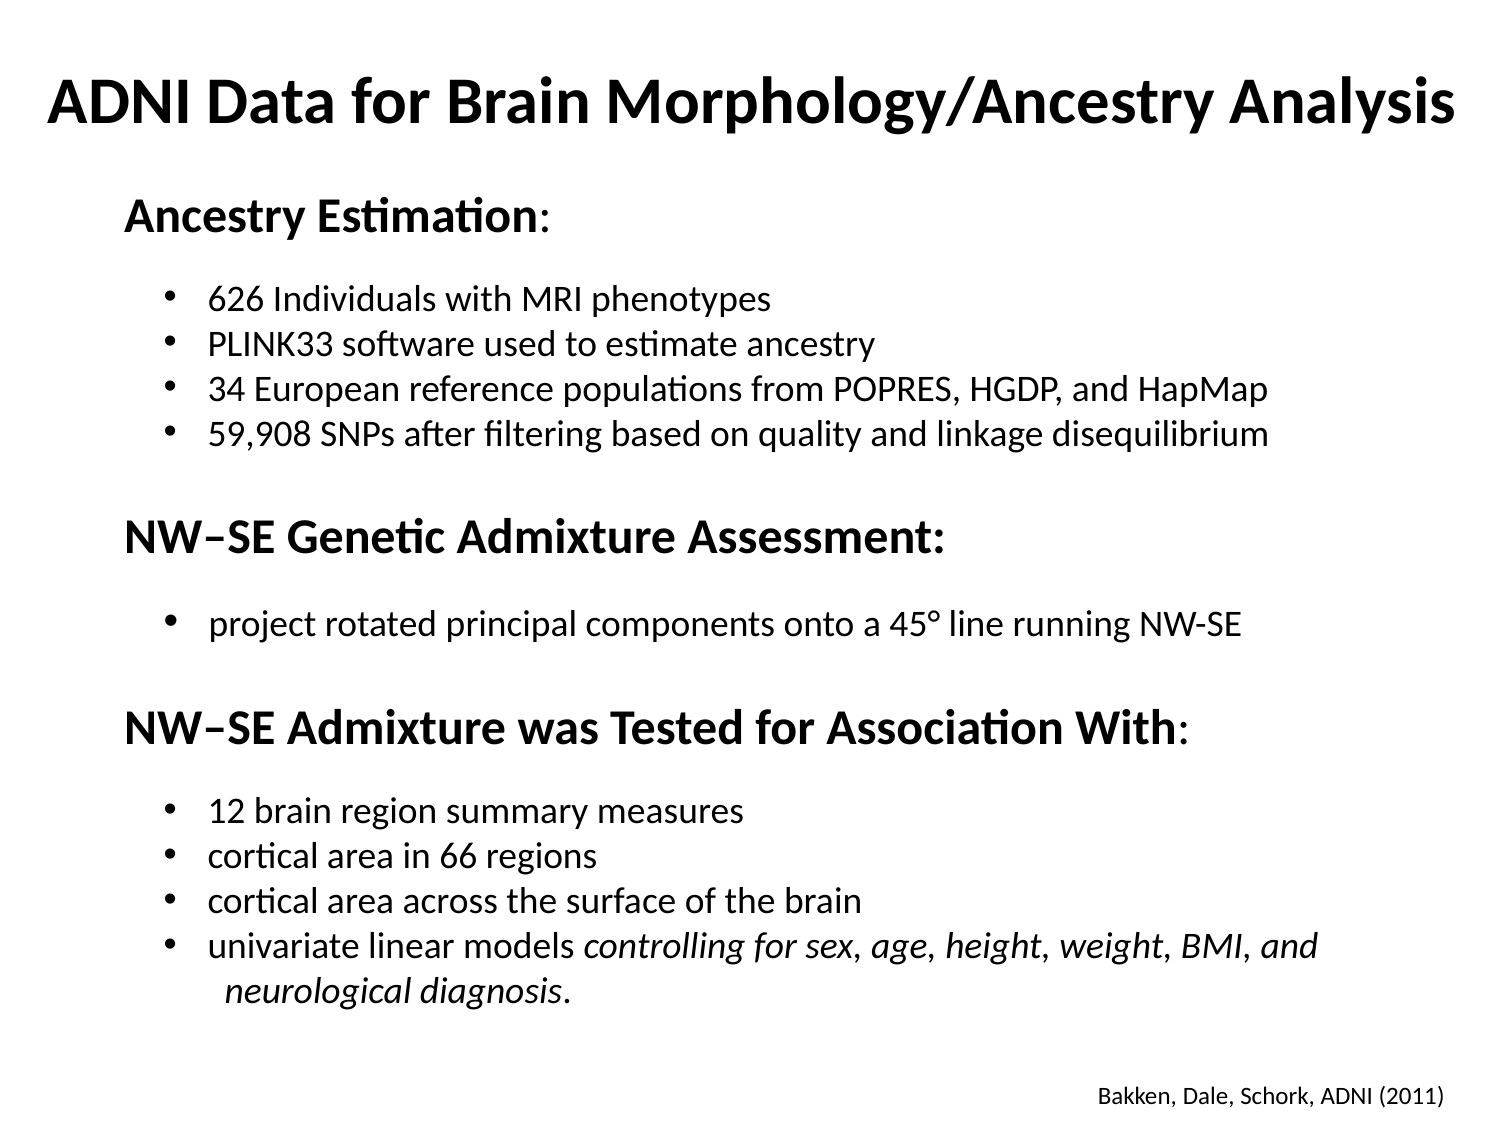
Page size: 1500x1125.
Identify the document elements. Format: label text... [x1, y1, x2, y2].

text_box Bakken, Dale, Schork, ADNI (2011) [1083, 1072, 1484, 1118]
text_box ADNI Data for Brain Morphology/Ancestry Analysis [33, 49, 1474, 145]
text_box Ancestry Estimation: 626 Individuals with MRI phenotypes PLINK33 software used to estimate ancestry 34 European reference populations from POPRES, HGDP, and HapMap 59,908 SNPs after filtering based on quality and linkage disequilibrium NW–SE Genetic Admixture Assessment: project rotated principal components onto a 45° line running NW-SE NW–SE Admixture was Tested for Association With: 12 brain region summary measures cortical area in 66 regions cortical area across the surface of the brain univariate linear models controlling for sex, age, height, weight, BMI, and neurological diagnosis. [109, 174, 1397, 1019]
